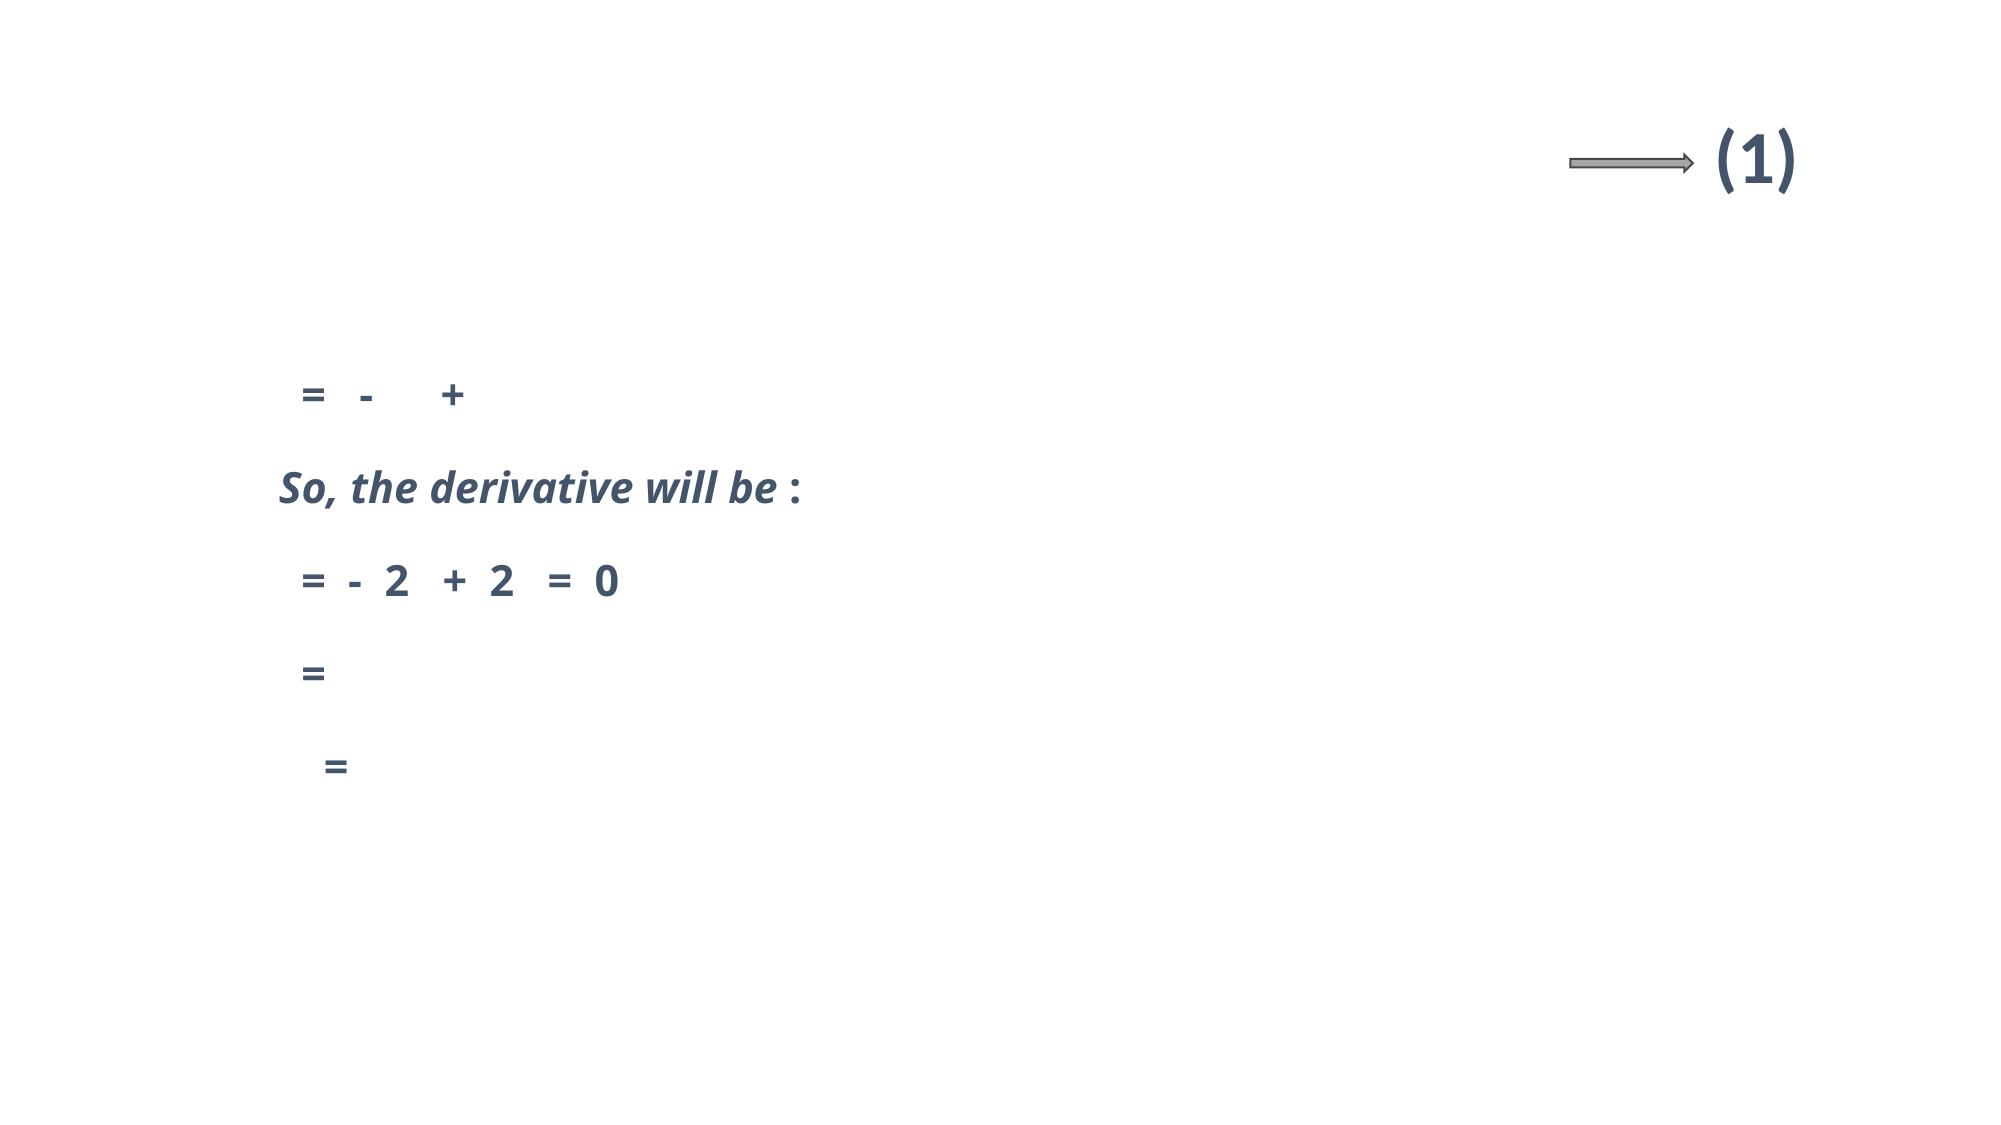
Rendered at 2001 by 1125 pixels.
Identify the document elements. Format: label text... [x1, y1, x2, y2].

text_box [1569, 152, 1695, 175]
text_box (1) [1699, 101, 1816, 207]
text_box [199, 463, 1388, 1101]
